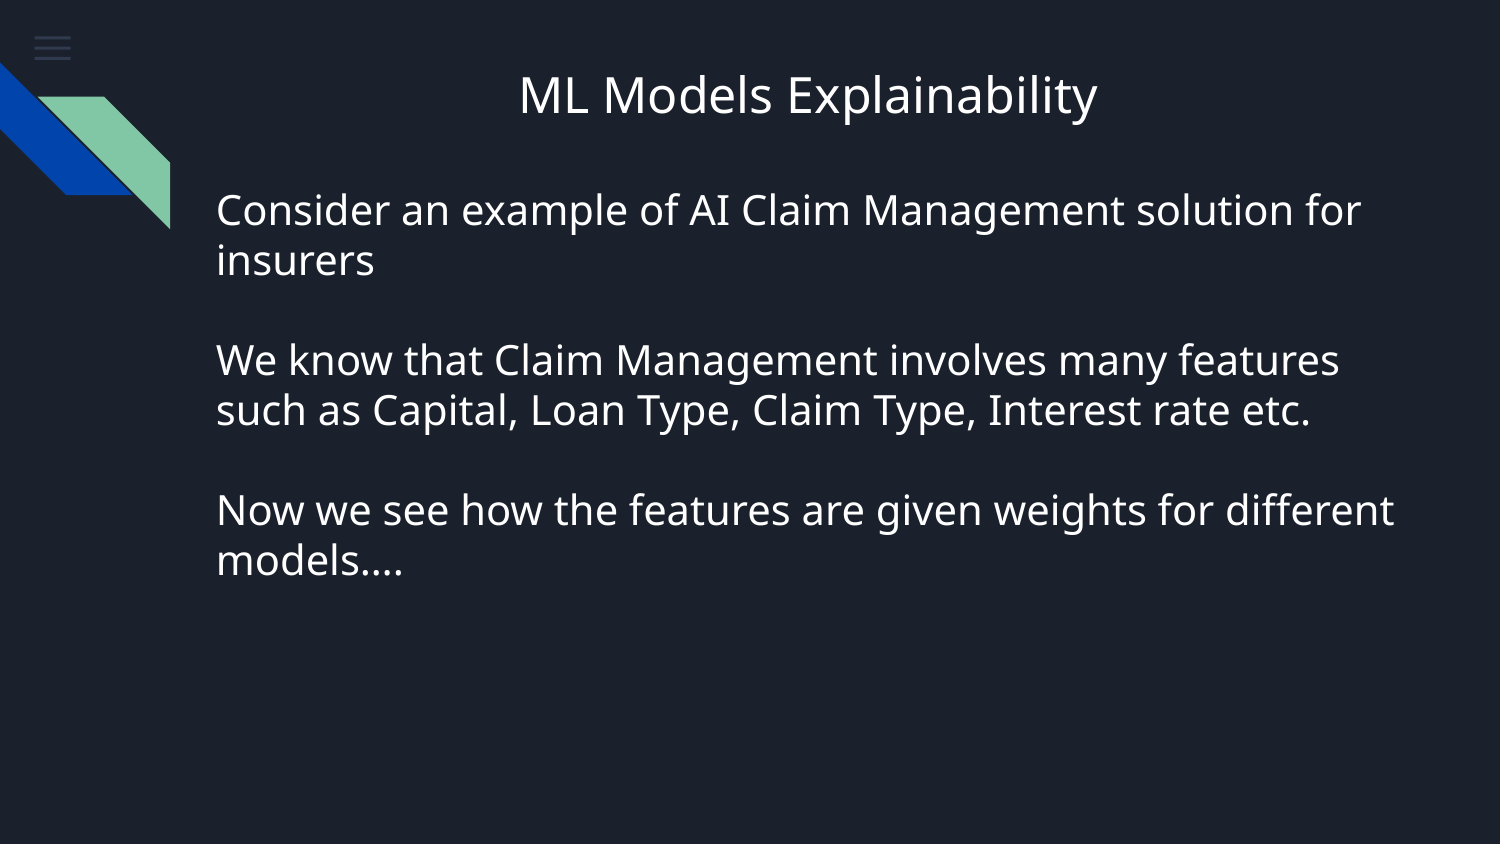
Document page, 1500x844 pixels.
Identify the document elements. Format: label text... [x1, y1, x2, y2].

text_box ML Models Explainability Consider an example of AI Claim Management solution for insurers We know that Claim Management involves many features such as Capital, Loan Type, Claim Type, Interest rate etc. Now we see how the features are given weights for different models…. [201, 56, 1416, 592]
